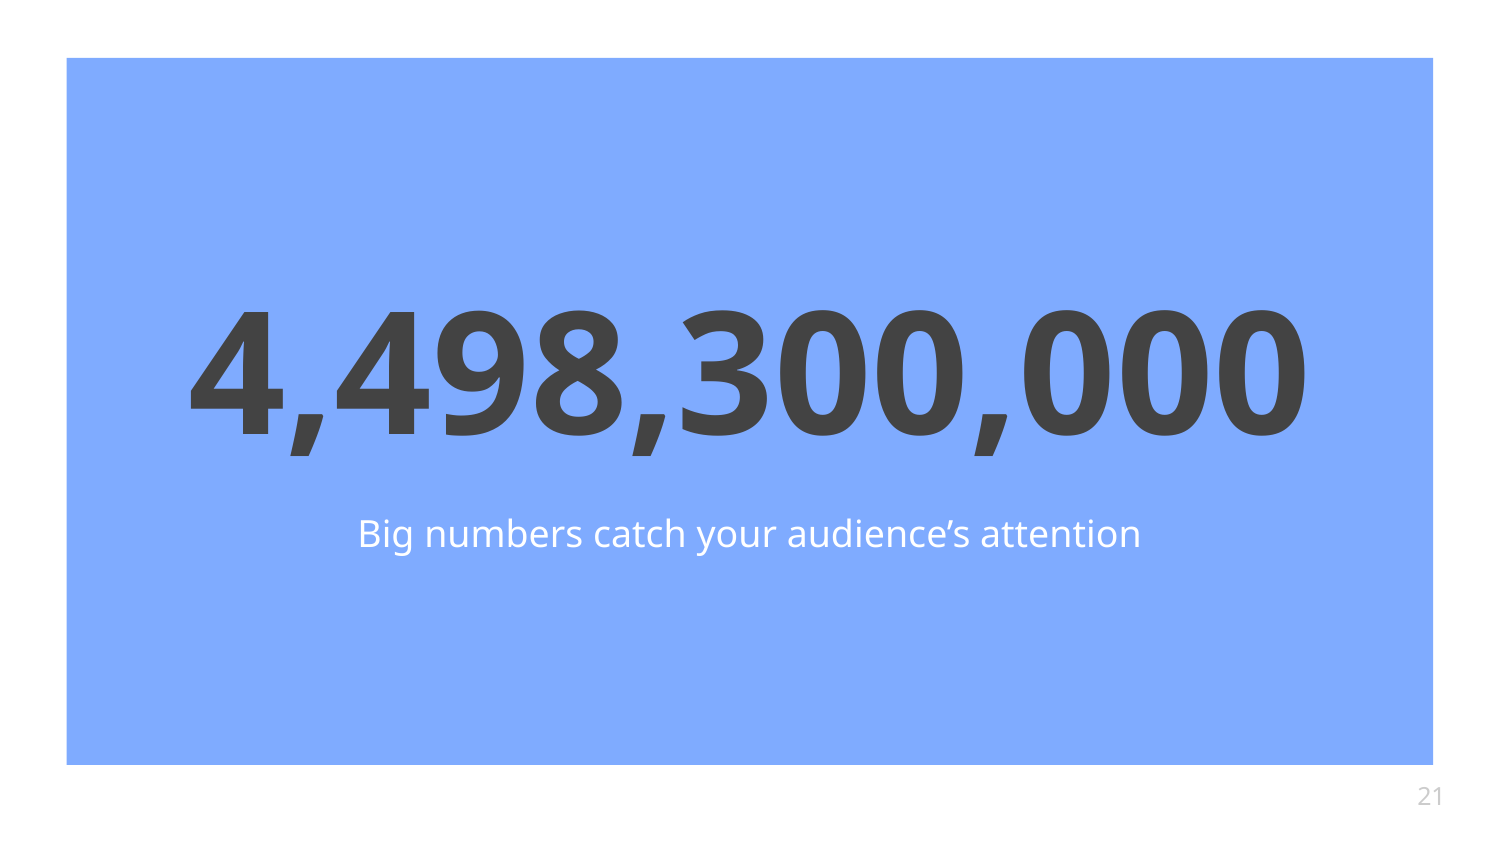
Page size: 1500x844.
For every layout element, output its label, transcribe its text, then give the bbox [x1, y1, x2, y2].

list You can resize these icons keeping the quality. You can change the stroke and fill color; just select the icon and click on the paint bucket/pen. [1123, 311, 1207, 404]
list You can resize these icons keeping the quality. You can change the stroke and fill color; just select the icon and click on the paint bucket/pen. [1220, 311, 1304, 404]
list You can resize these icons keeping the quality. You can change the stroke and fill color; just select the icon and click on the paint bucket/pen. [878, 311, 962, 404]
list You can resize these icons keeping the quality. You can change the stroke and fill color; just select the icon and click on the paint bucket/pen. [684, 311, 766, 404]
list You can resize these icons keeping the quality. You can change the stroke and fill color; just select the icon and click on the paint bucket/pen. [781, 311, 865, 404]
list You can resize these icons keeping the quality. You can change the stroke and fill color; just select the icon and click on the paint bucket/pen. [438, 311, 523, 404]
list You can resize these icons keeping the quality. You can change the stroke and fill color; just select the icon and click on the paint bucket/pen. [191, 313, 282, 404]
list You can resize these icons keeping the quality. You can change the stroke and fill color; just select the icon and click on the paint bucket/pen. [537, 311, 621, 404]
slide_number 21 [1402, 764, 1493, 830]
list You can resize these icons keeping the quality. You can change the stroke and fill color; just select the icon and click on the paint bucket/pen. [337, 313, 428, 404]
list You can resize these icons keeping the quality. You can change the stroke and fill color; just select the icon and click on the paint bucket/pen. [1025, 311, 1109, 404]
subtitle Big numbers catch your audience’s attention [206, 494, 1293, 601]
title 4,498,300,000 [0, 404, 1500, 484]
